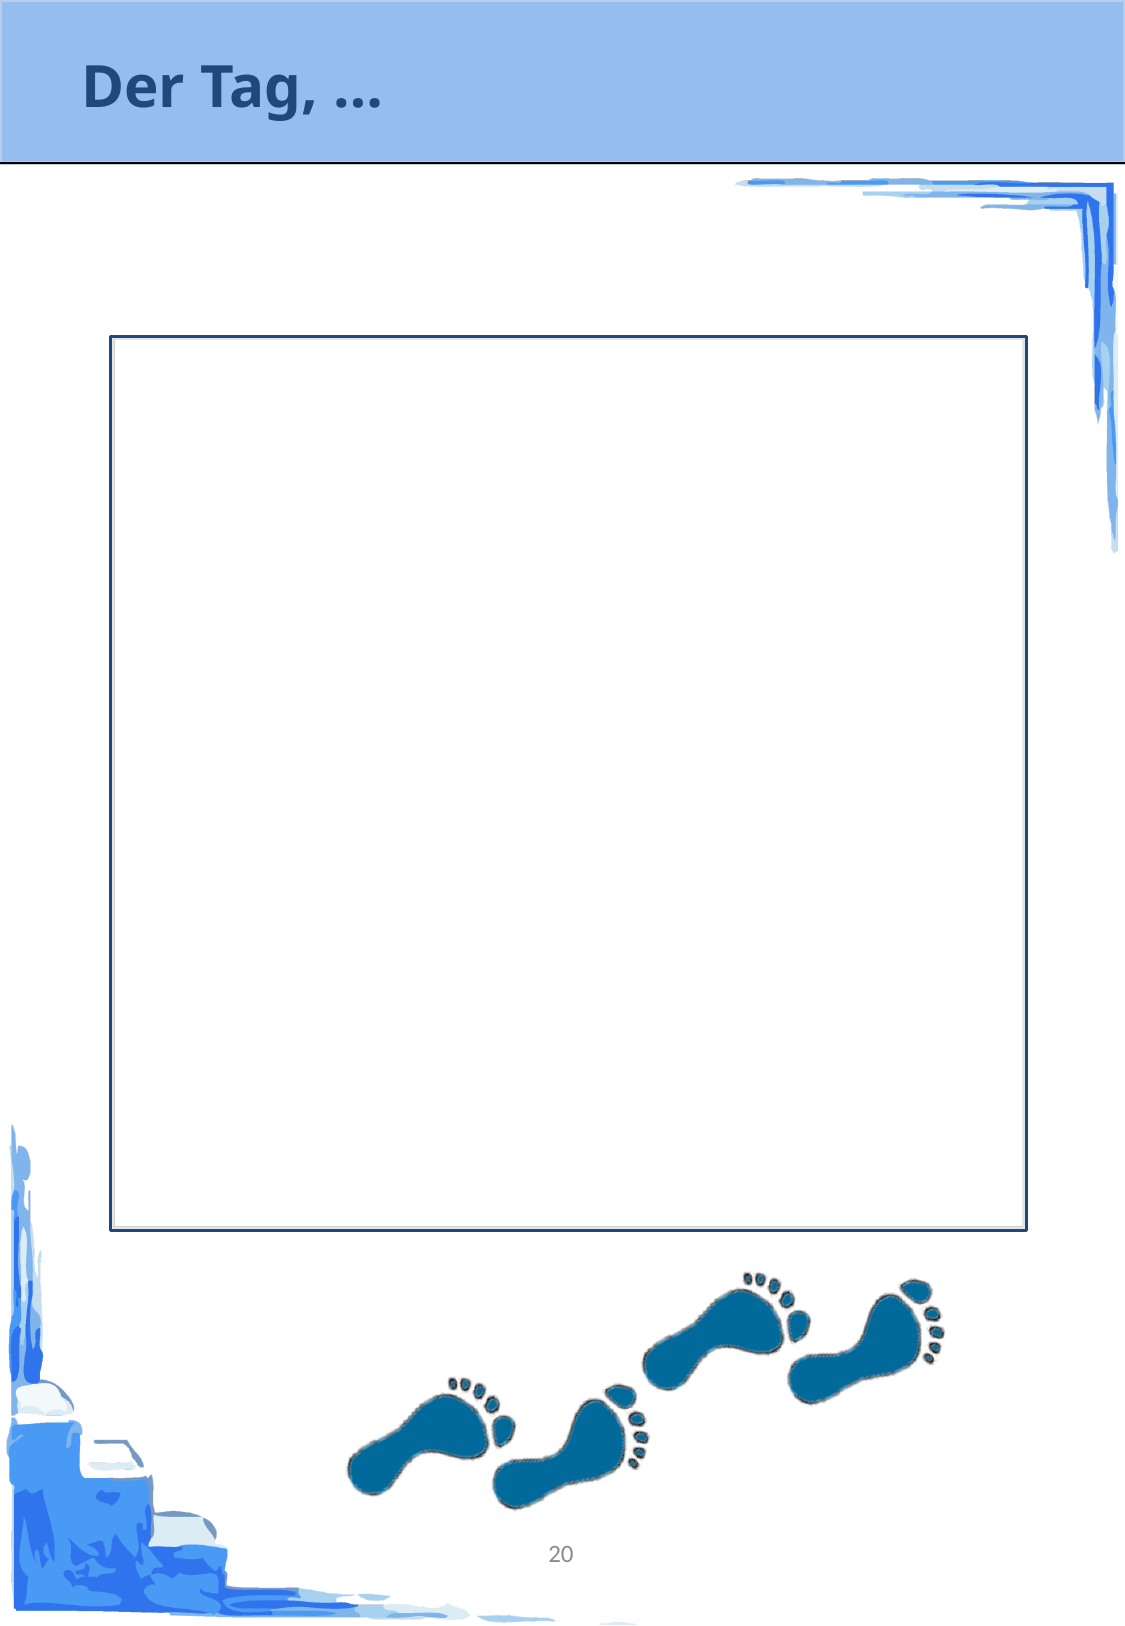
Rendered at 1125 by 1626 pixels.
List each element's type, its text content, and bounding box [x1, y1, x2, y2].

text_box Der Tag, … [66, 4, 1071, 162]
text_box [0, 0, 1125, 162]
picture [0, 174, 1118, 1625]
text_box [337, 1284, 956, 1504]
